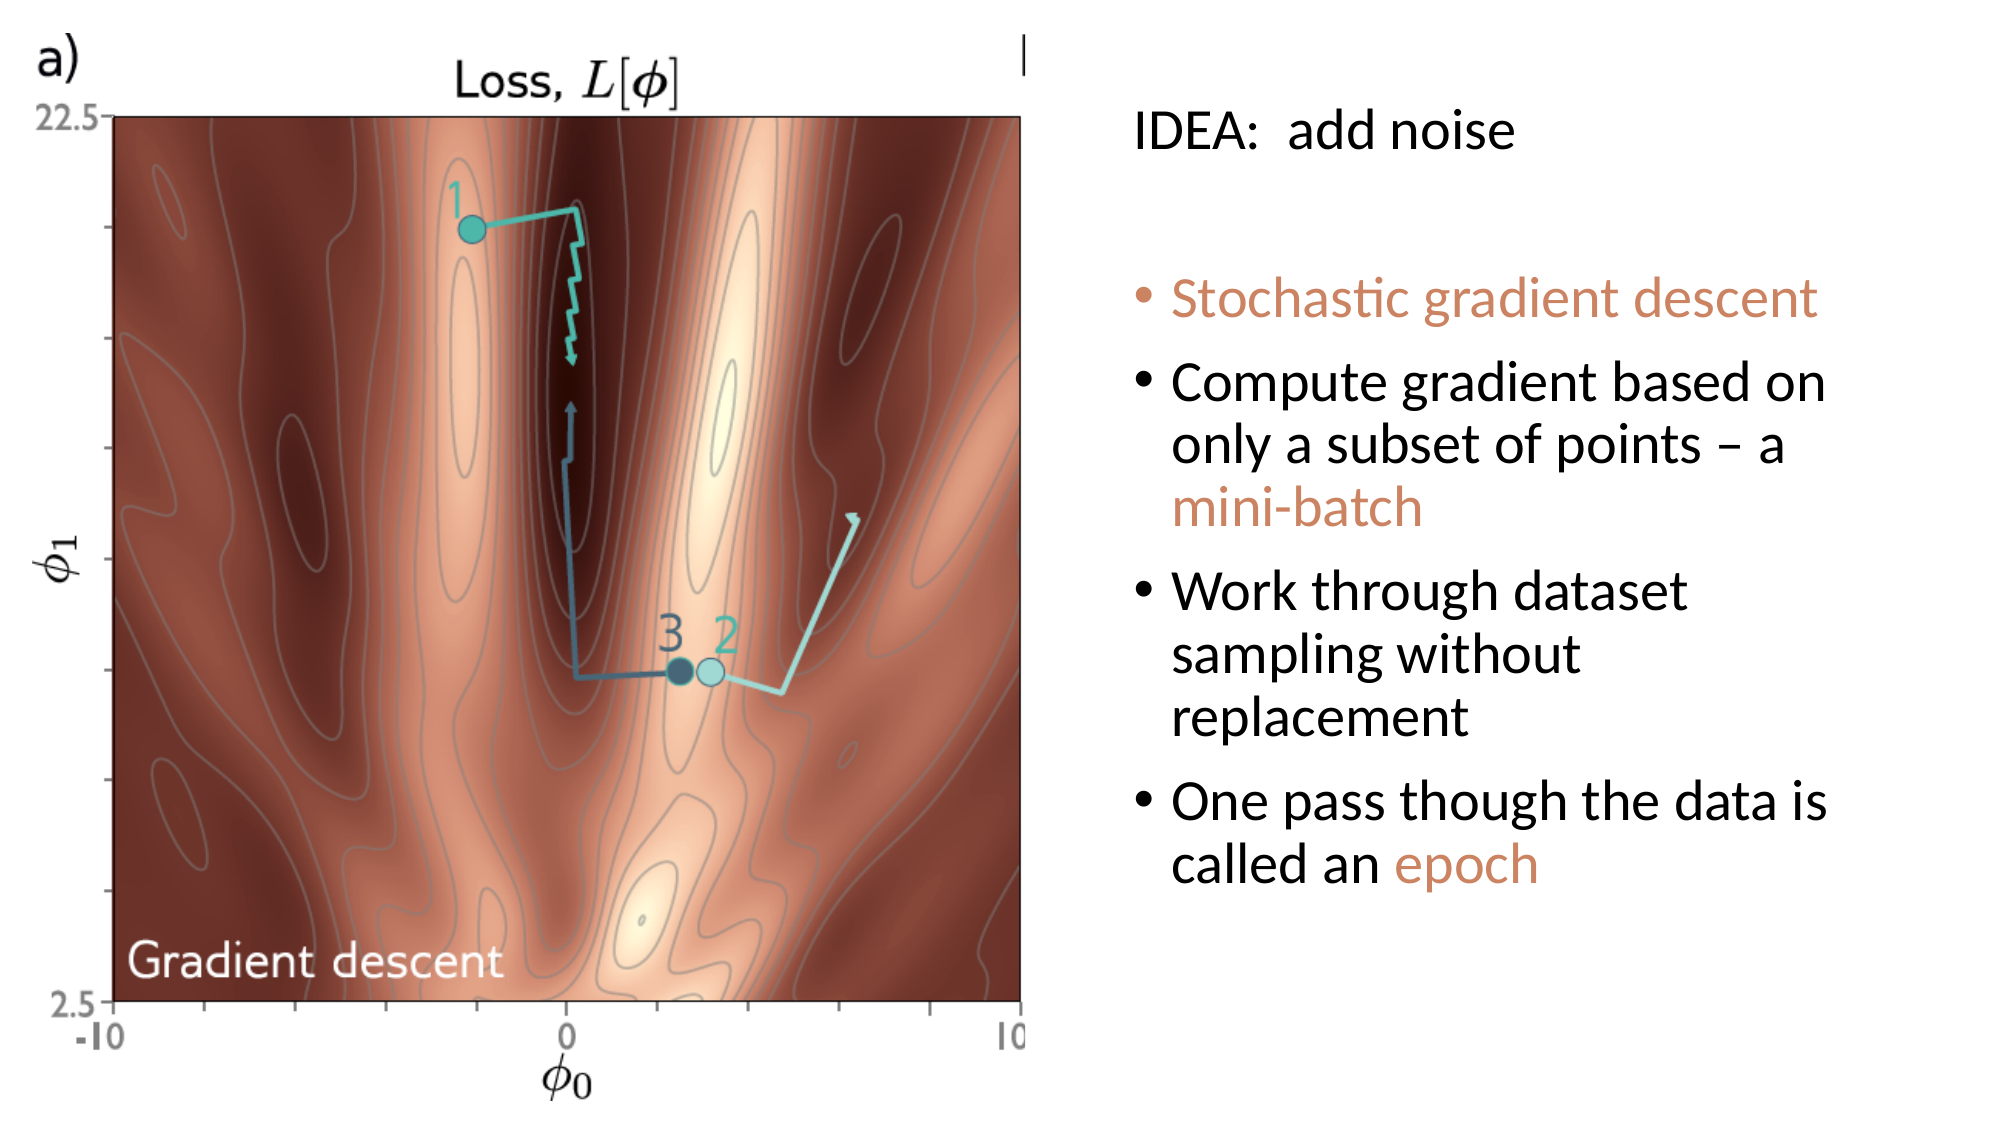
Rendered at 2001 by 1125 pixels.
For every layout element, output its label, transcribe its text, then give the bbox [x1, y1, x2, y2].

picture [32, 33, 1026, 1101]
list IDEA: add noise Stochastic gradient descent Compute gradient based on only a subset of points – a mini-batch Work through dataset sampling without replacement One pass though the data is called an epoch [1118, 91, 1863, 1014]
